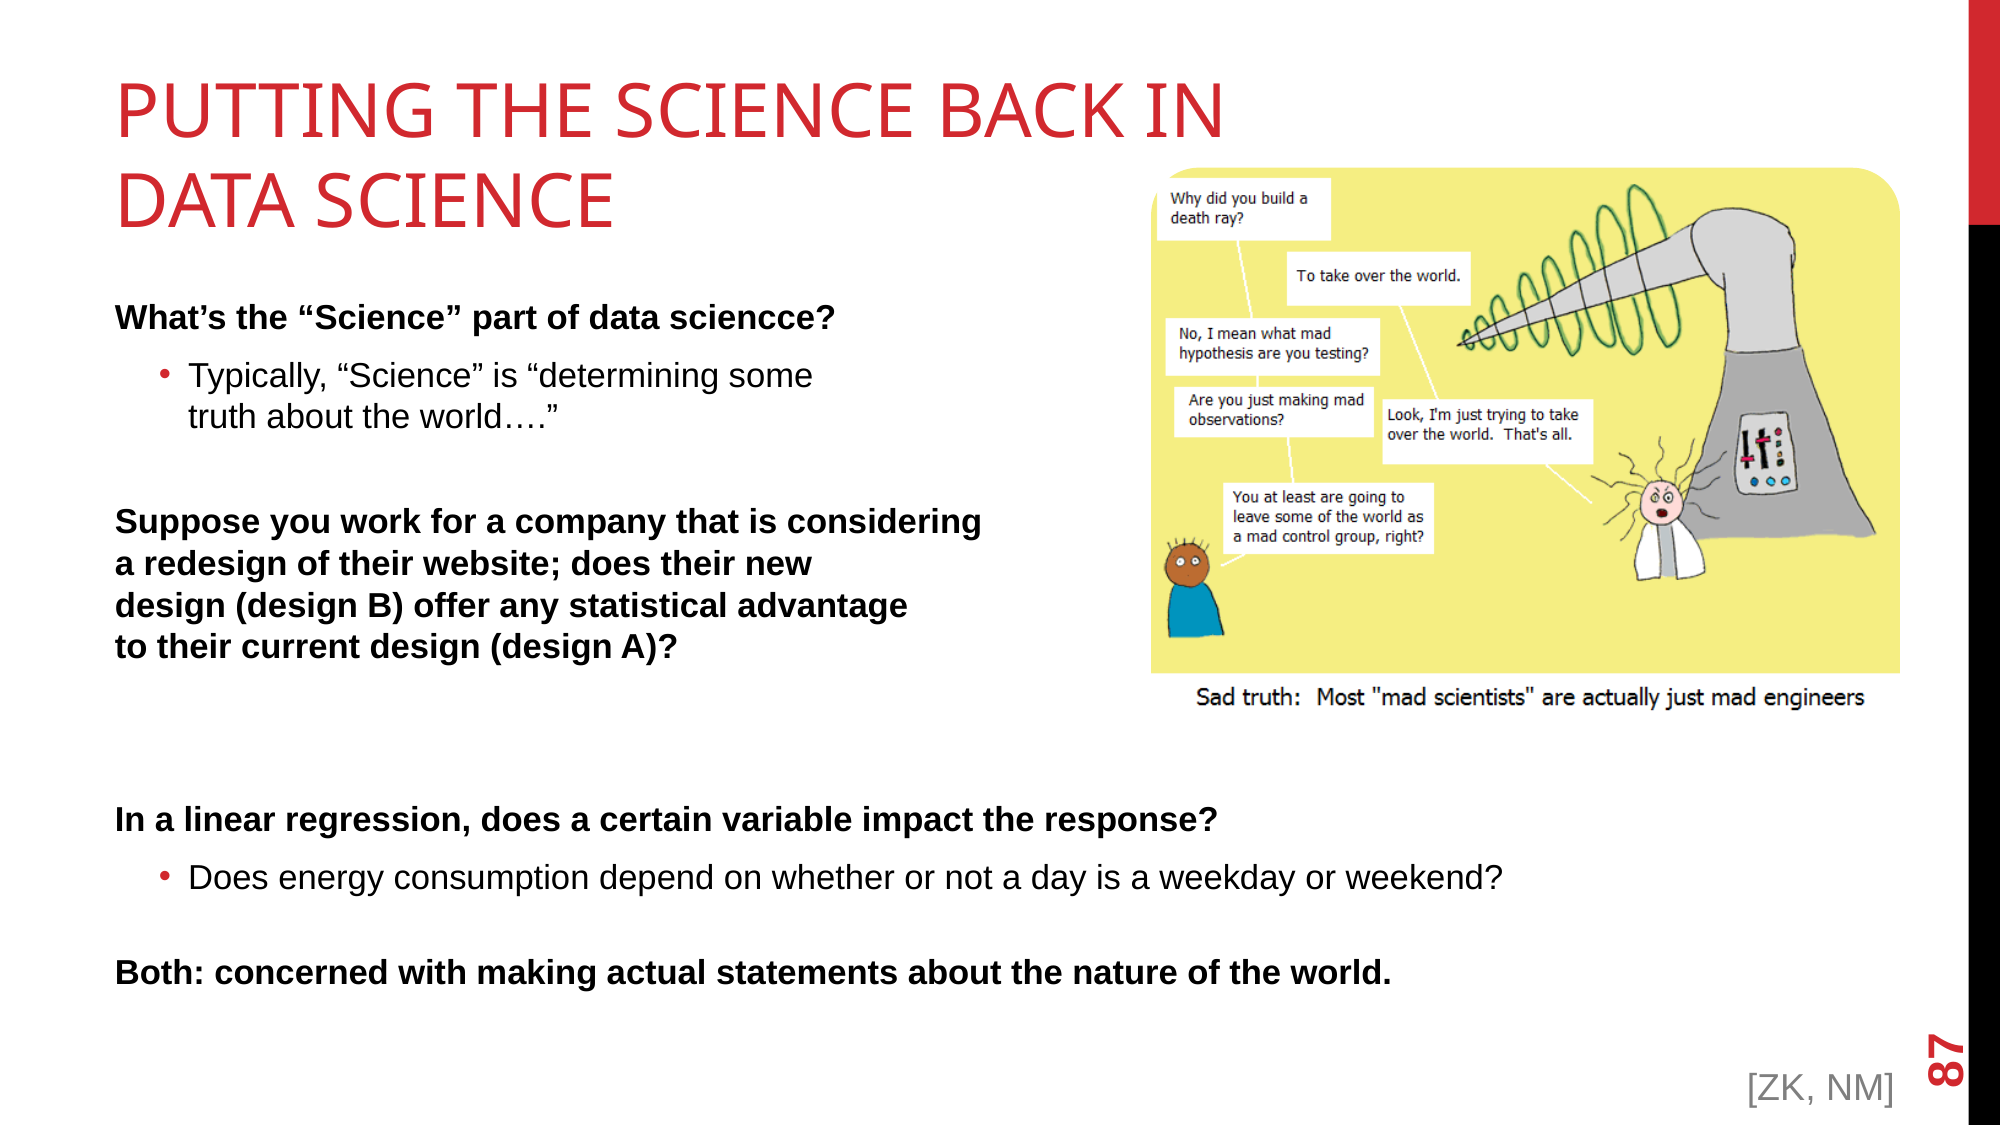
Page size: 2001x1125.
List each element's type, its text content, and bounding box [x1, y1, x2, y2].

picture [1150, 167, 1901, 725]
title PUTTING THE SCIENCE BACK IN DATA SCIENCE [99, 25, 1367, 250]
slide_number ‹#› [1903, 887, 1984, 1104]
list What’s the “Science” part of data sciencce? Typically, “Science” is “determining some truth about the world….” Suppose you work for a company that is considering a redesign of their website; does their new design (design B) offer any statistical advantage to their current design (design A)? In a linear regression, does a certain variable impact the response? Does energy consumption depend on whether or not a day is a weekday or weekend? Both: concerned with making actual statements about the nature of the world. [99, 287, 1767, 1005]
text_box [ZK, NM] [1731, 1055, 1920, 1116]
